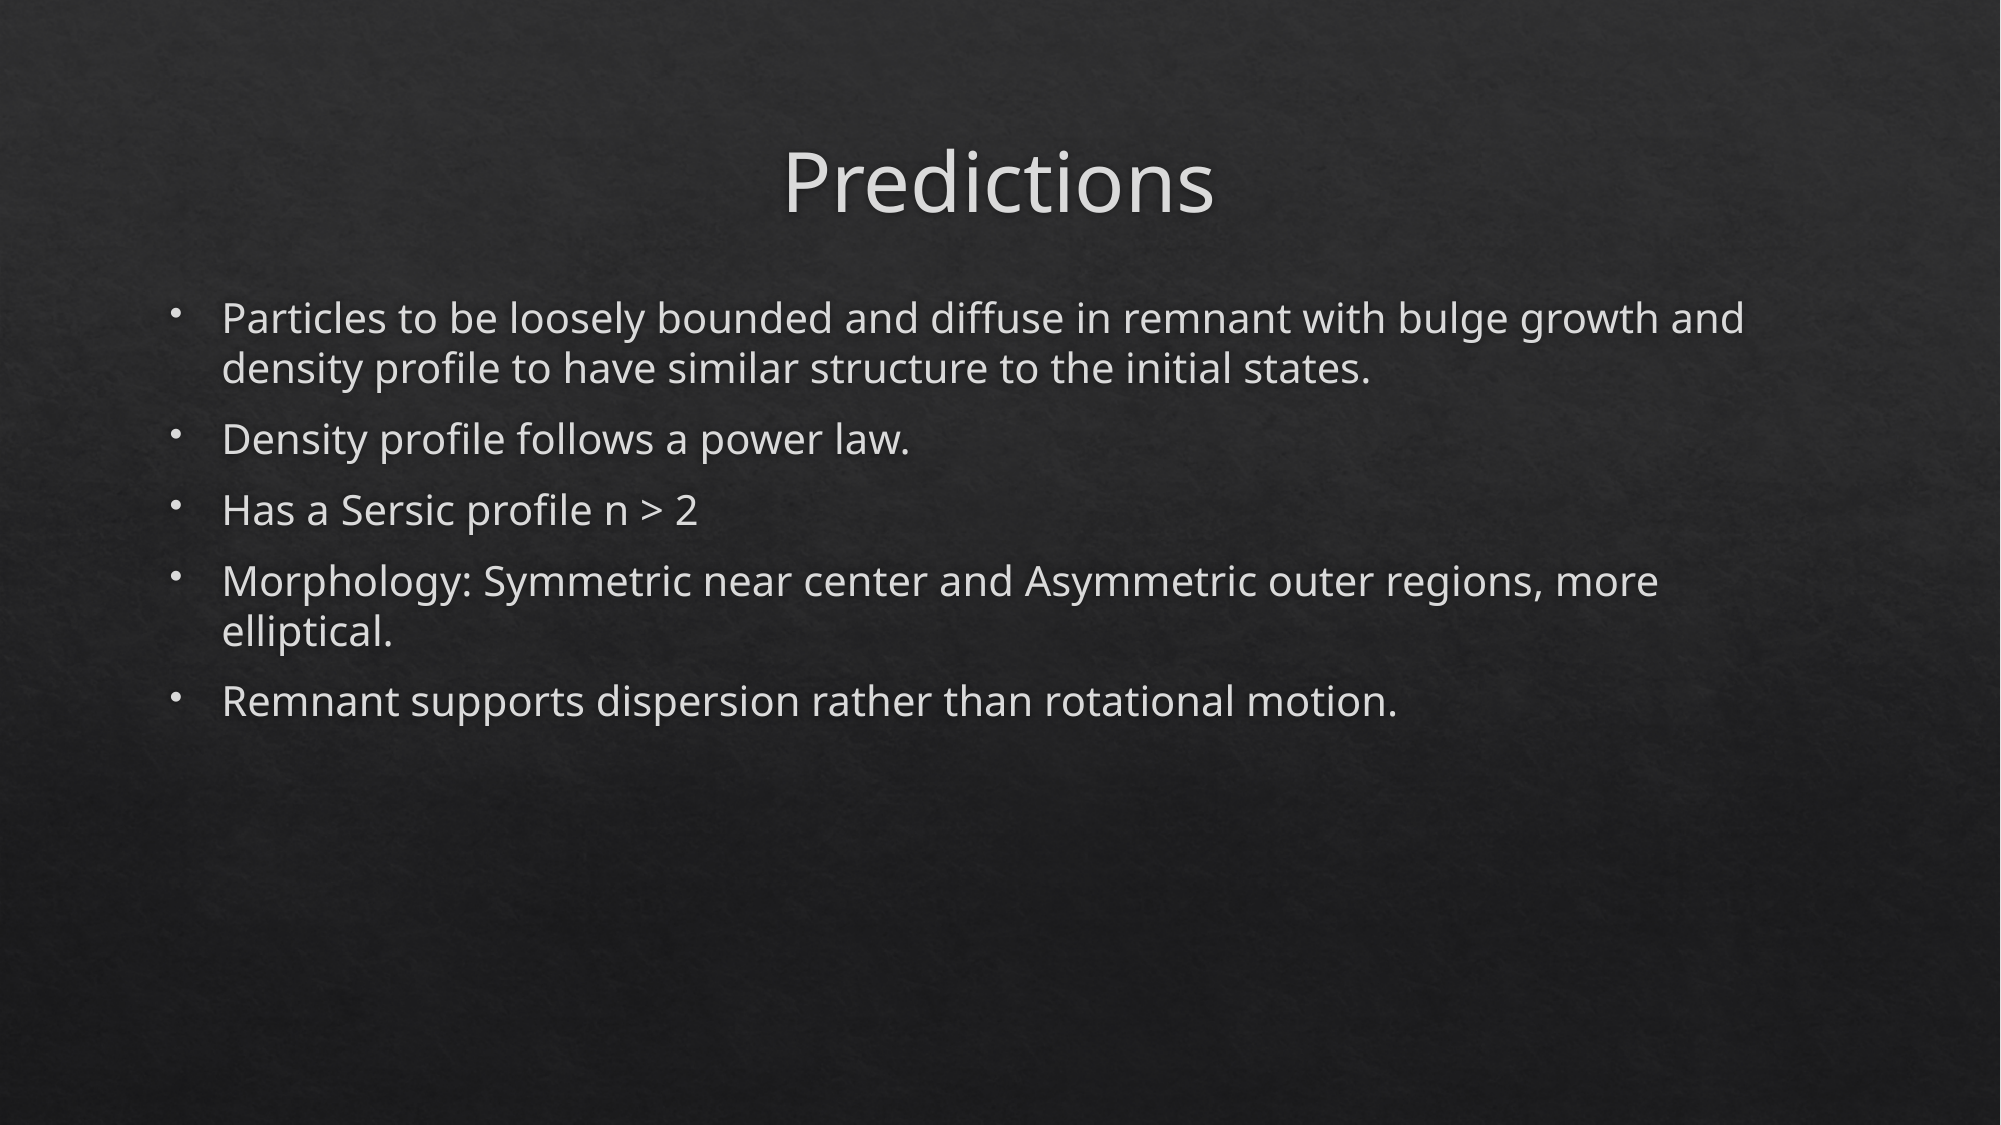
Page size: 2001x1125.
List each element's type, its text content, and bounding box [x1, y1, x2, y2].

title Predictions [149, 99, 1849, 260]
list Particles to be loosely bounded and diffuse in remnant with bulge growth and density profile to have similar structure to the initial states. Density profile follows a power law. Has a Sersic profile n > 2 Morphology: Symmetric near center and Asymmetric outer regions, more elliptical. Remnant supports dispersion rather than rotational motion. [149, 284, 1849, 950]
